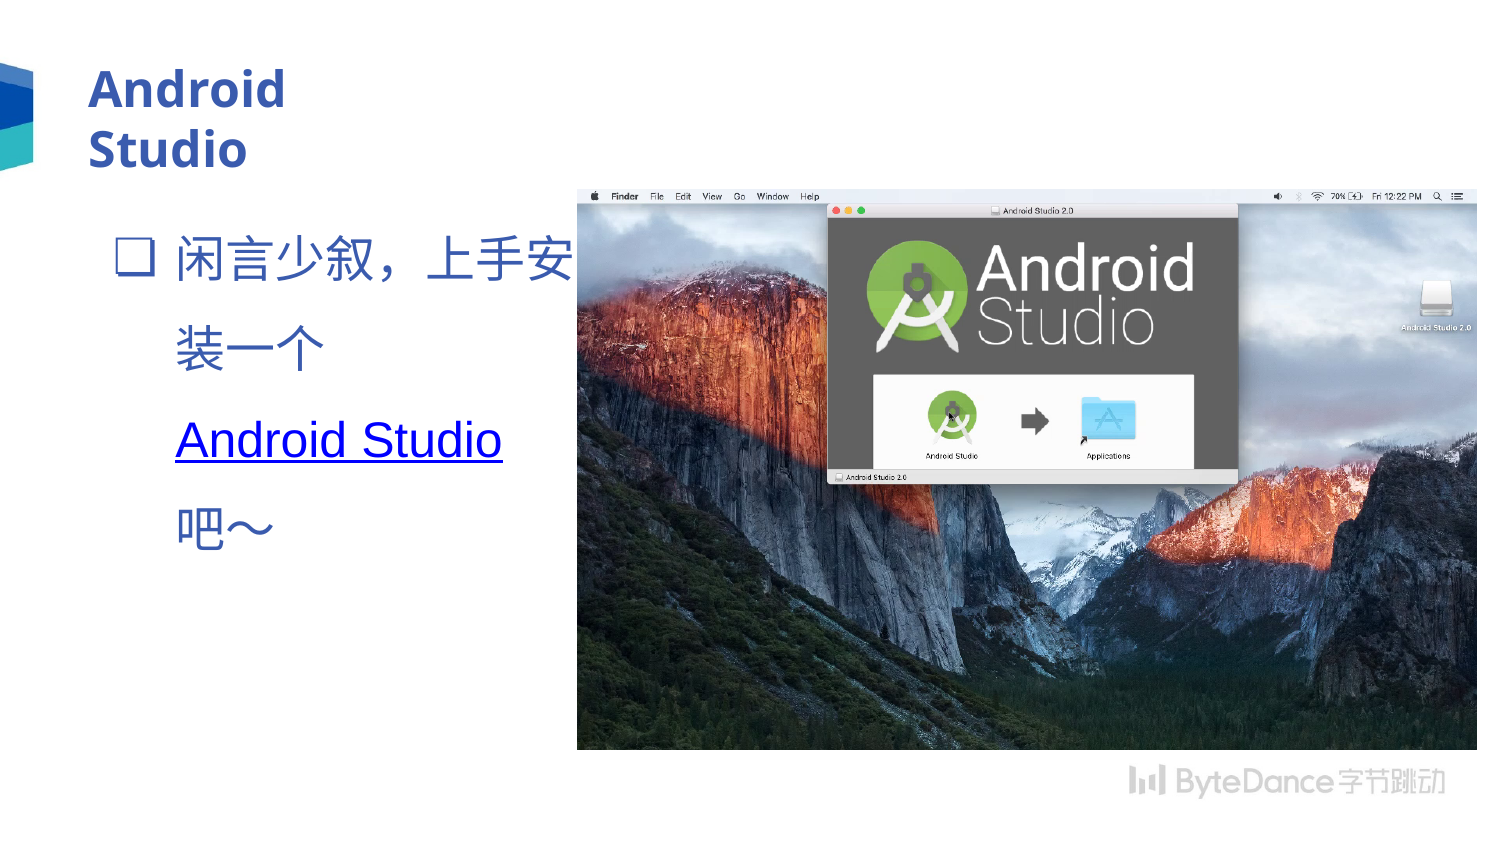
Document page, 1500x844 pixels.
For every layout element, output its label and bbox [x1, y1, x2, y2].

picture [0, 0, 1500, 844]
text_box [576, 188, 1478, 752]
